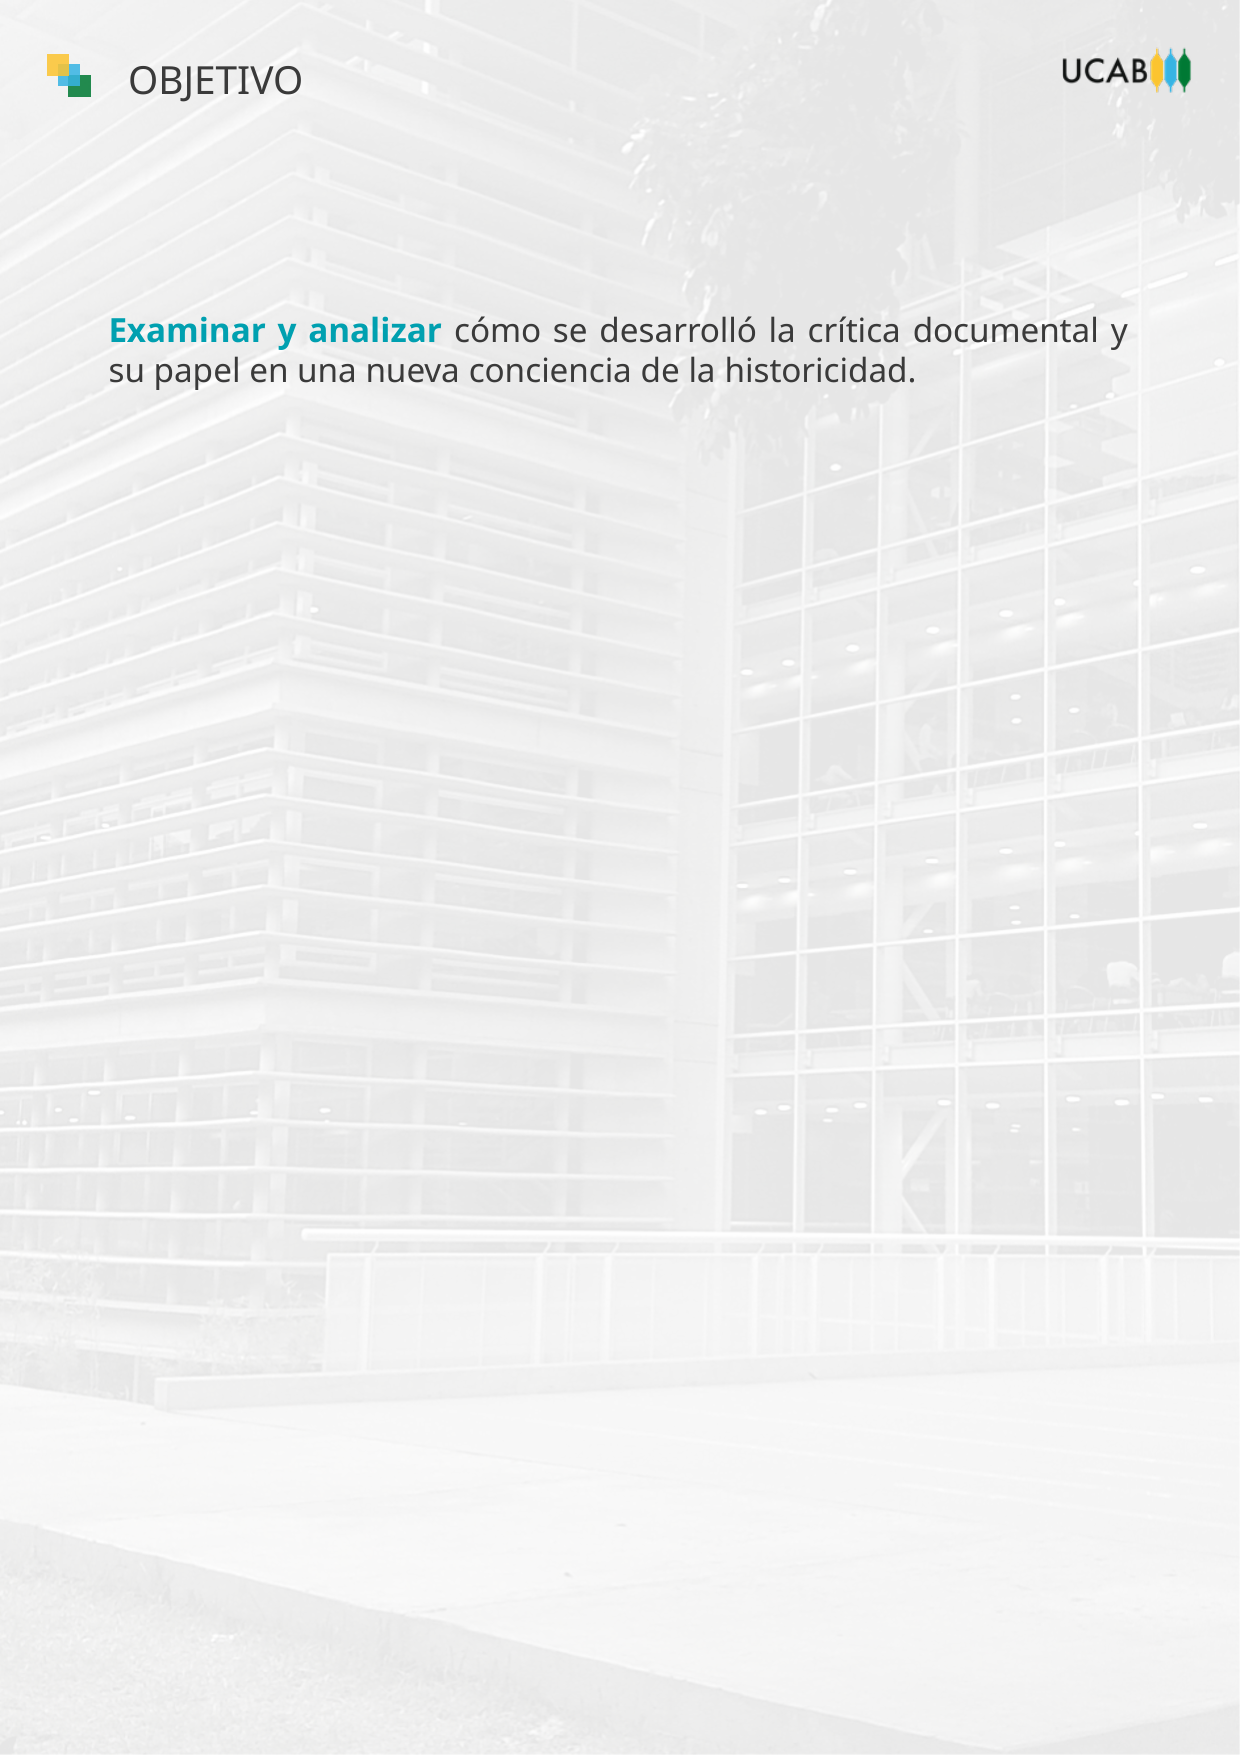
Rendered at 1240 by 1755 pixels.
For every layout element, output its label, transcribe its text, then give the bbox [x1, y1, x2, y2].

title [44, 202, 1177, 1403]
picture [0, 0, 1240, 1755]
text_box Examinar y analizar cómo se desarrolló la crítica documental y su papel en una nueva conciencia de la historicidad. [93, 302, 1144, 397]
